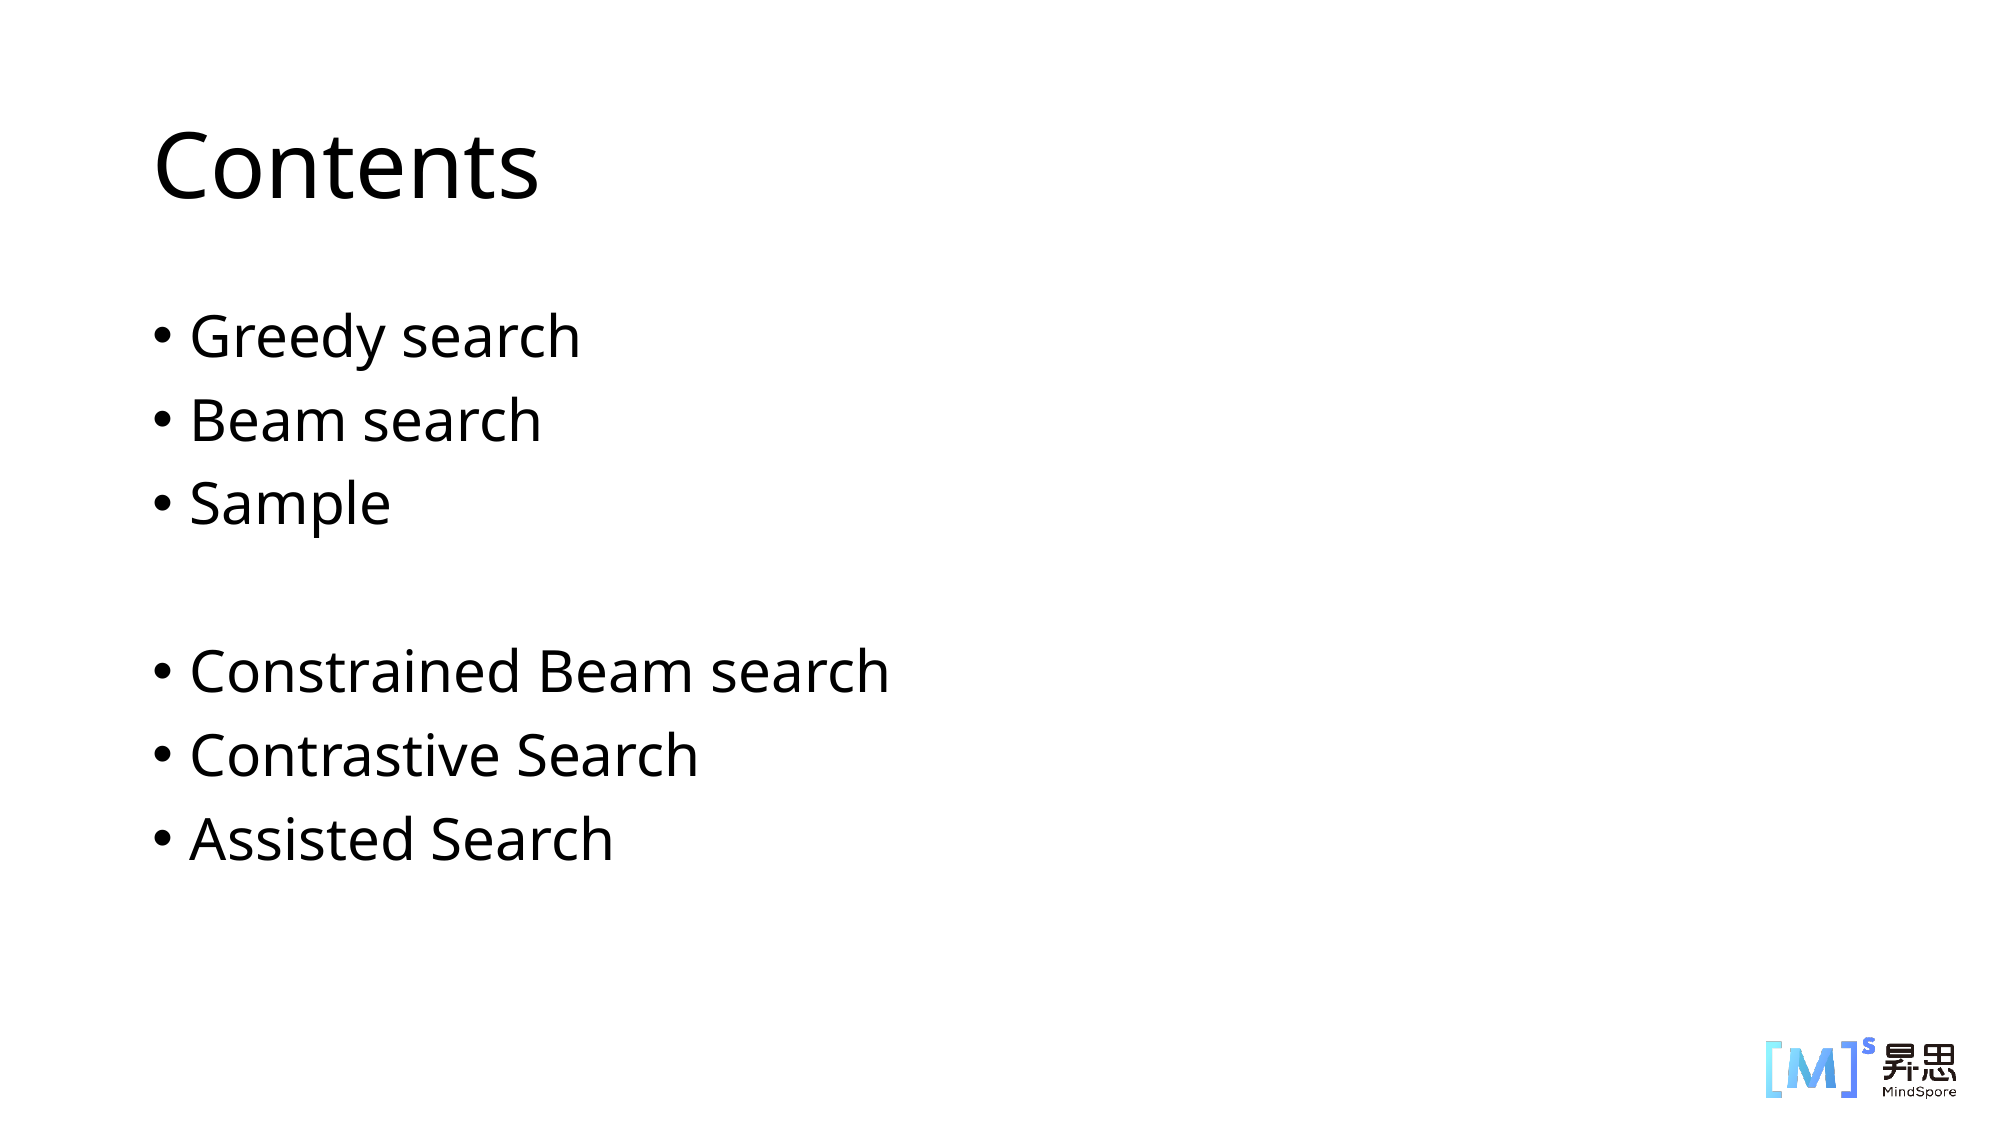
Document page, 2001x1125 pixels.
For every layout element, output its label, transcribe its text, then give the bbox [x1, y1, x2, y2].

list Greedy search Beam search Sample Constrained Beam search Contrastive Search Assisted Search [137, 299, 1863, 1014]
picture [1762, 1035, 1962, 1101]
title Contents [137, 59, 1863, 278]
